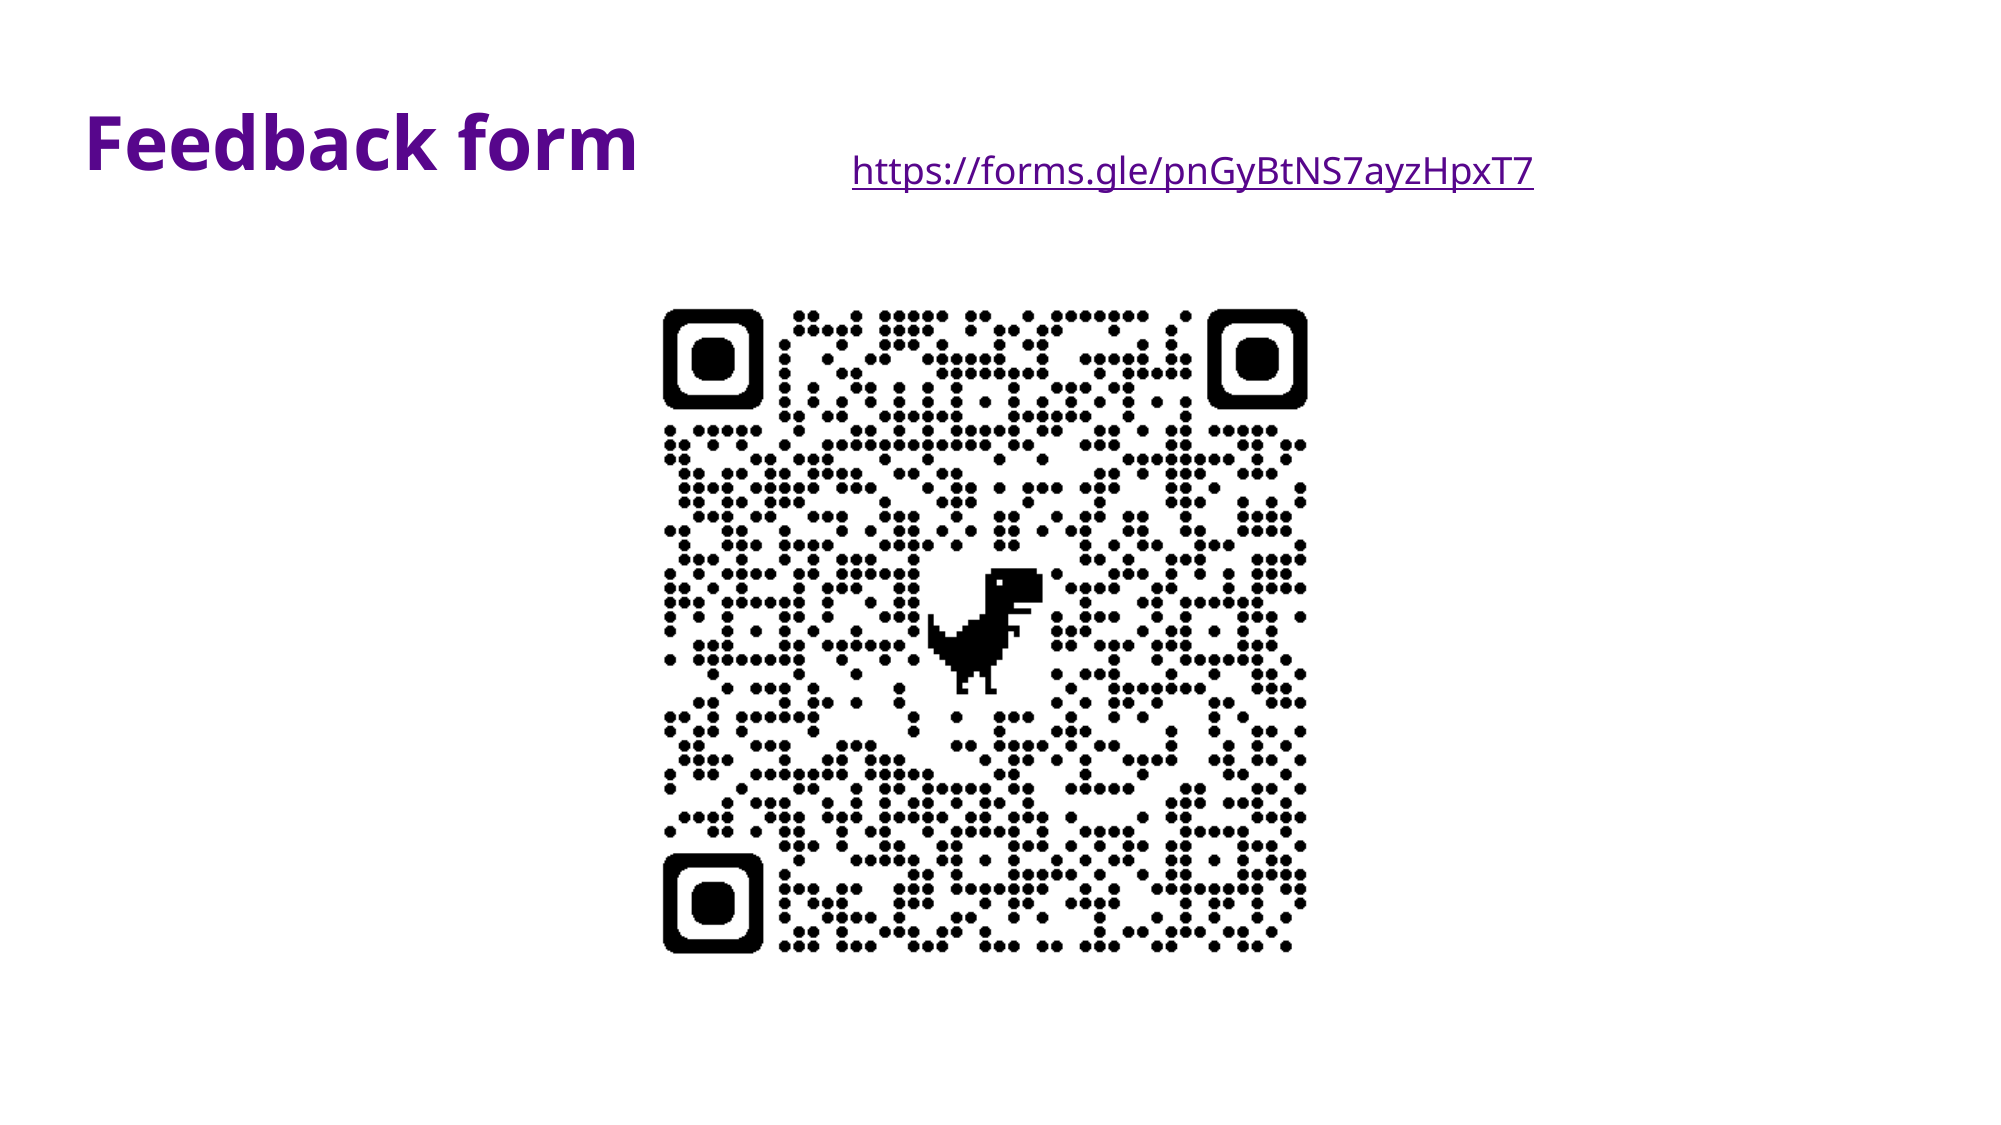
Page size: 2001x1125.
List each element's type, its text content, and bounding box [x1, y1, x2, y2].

title Feedback form [68, 80, 1911, 206]
list https://forms.gle/pnGyBtNS7ayzHpxT7 [836, 124, 1844, 213]
picture [606, 252, 1365, 1011]
